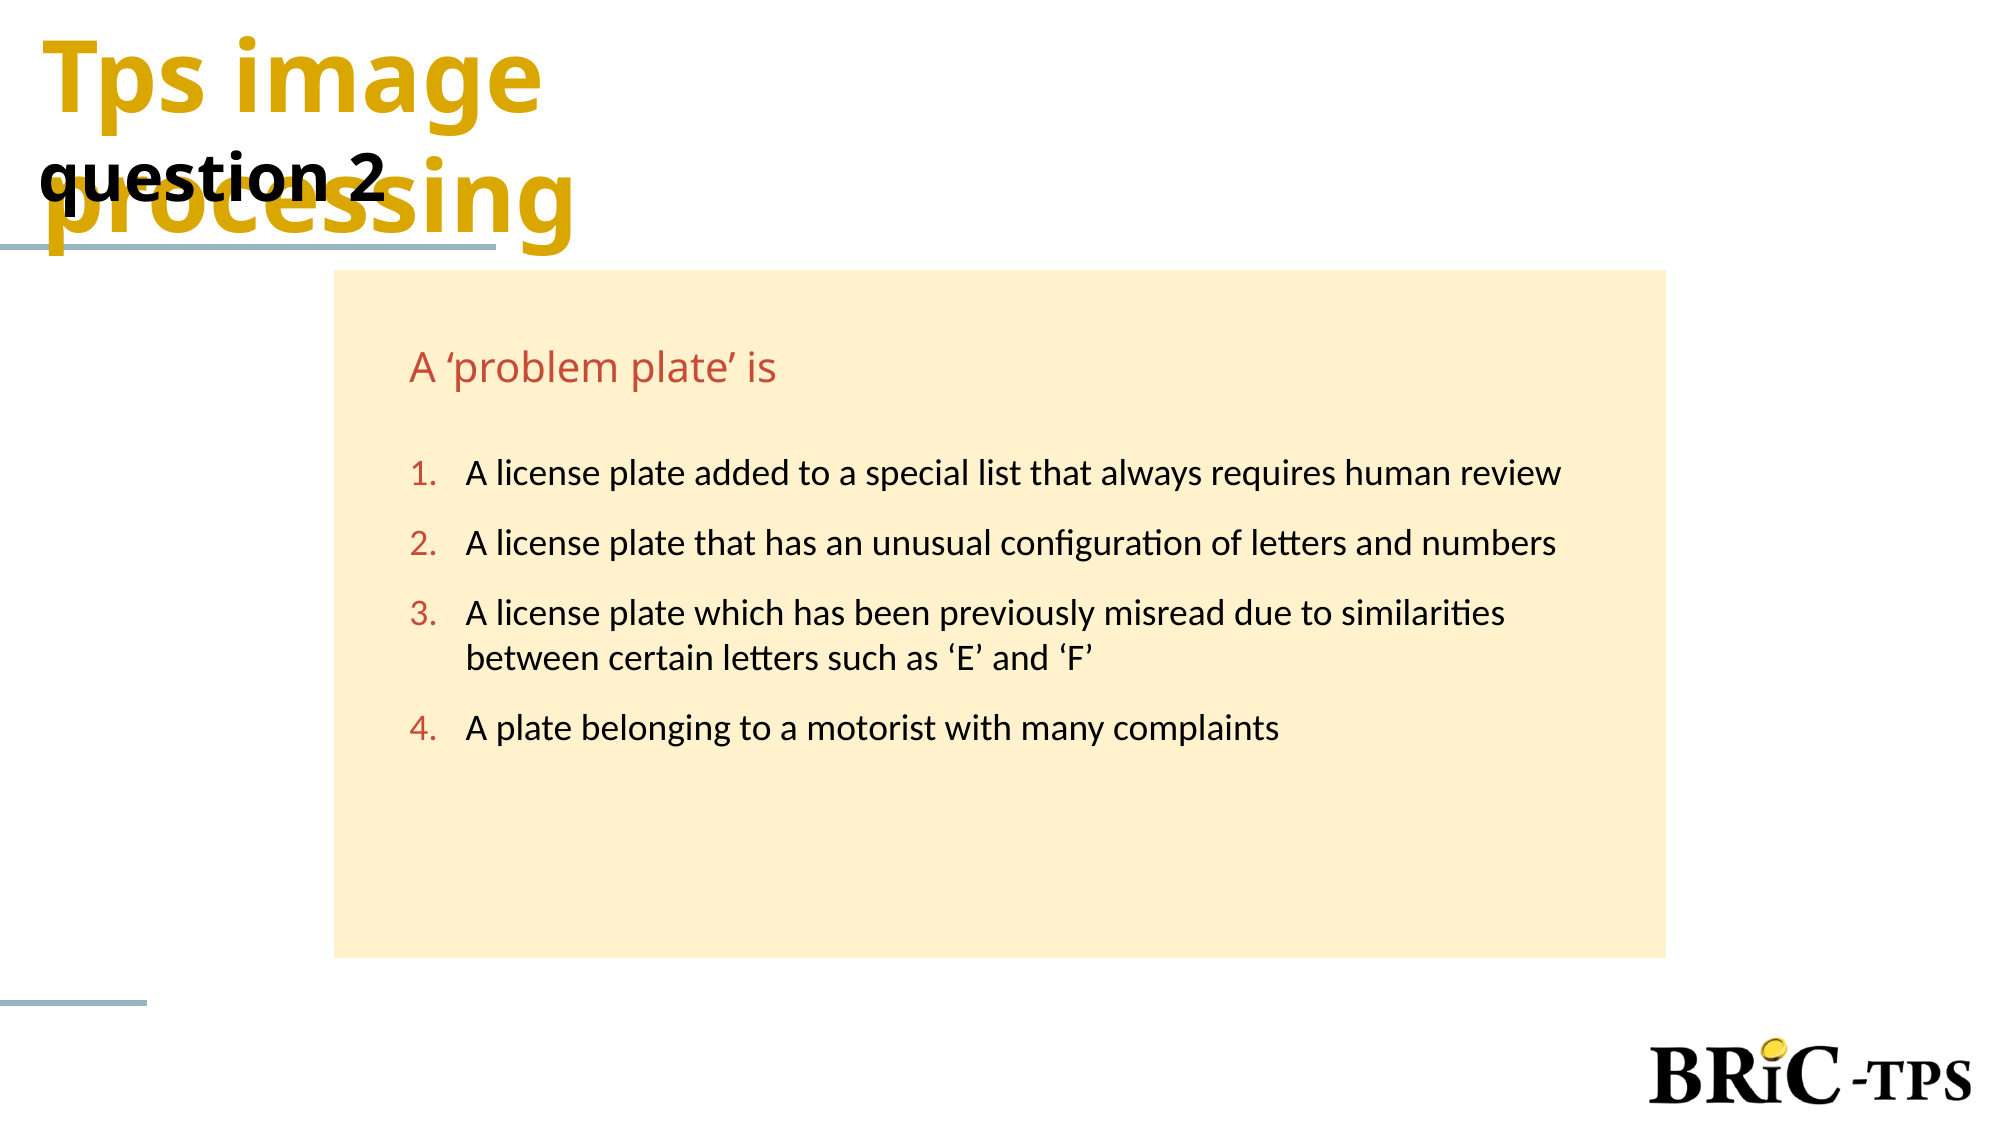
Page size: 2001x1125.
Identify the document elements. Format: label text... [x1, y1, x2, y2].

table_header [334, 270, 1666, 958]
picture [1649, 1027, 1971, 1106]
text_box question 2 [23, 127, 1000, 223]
text_box [40, 290, 799, 548]
text_box Tps image processing [26, 5, 1003, 260]
text_box A ‘problem plate’ is A license plate added to a special list that always requires human review A license plate that has an unusual configuration of letters and numbers A license plate which has been previously misread due to similarities between certain letters such as ‘E’ and ‘F’ A plate belonging to a motorist with many complaints [394, 333, 1608, 756]
